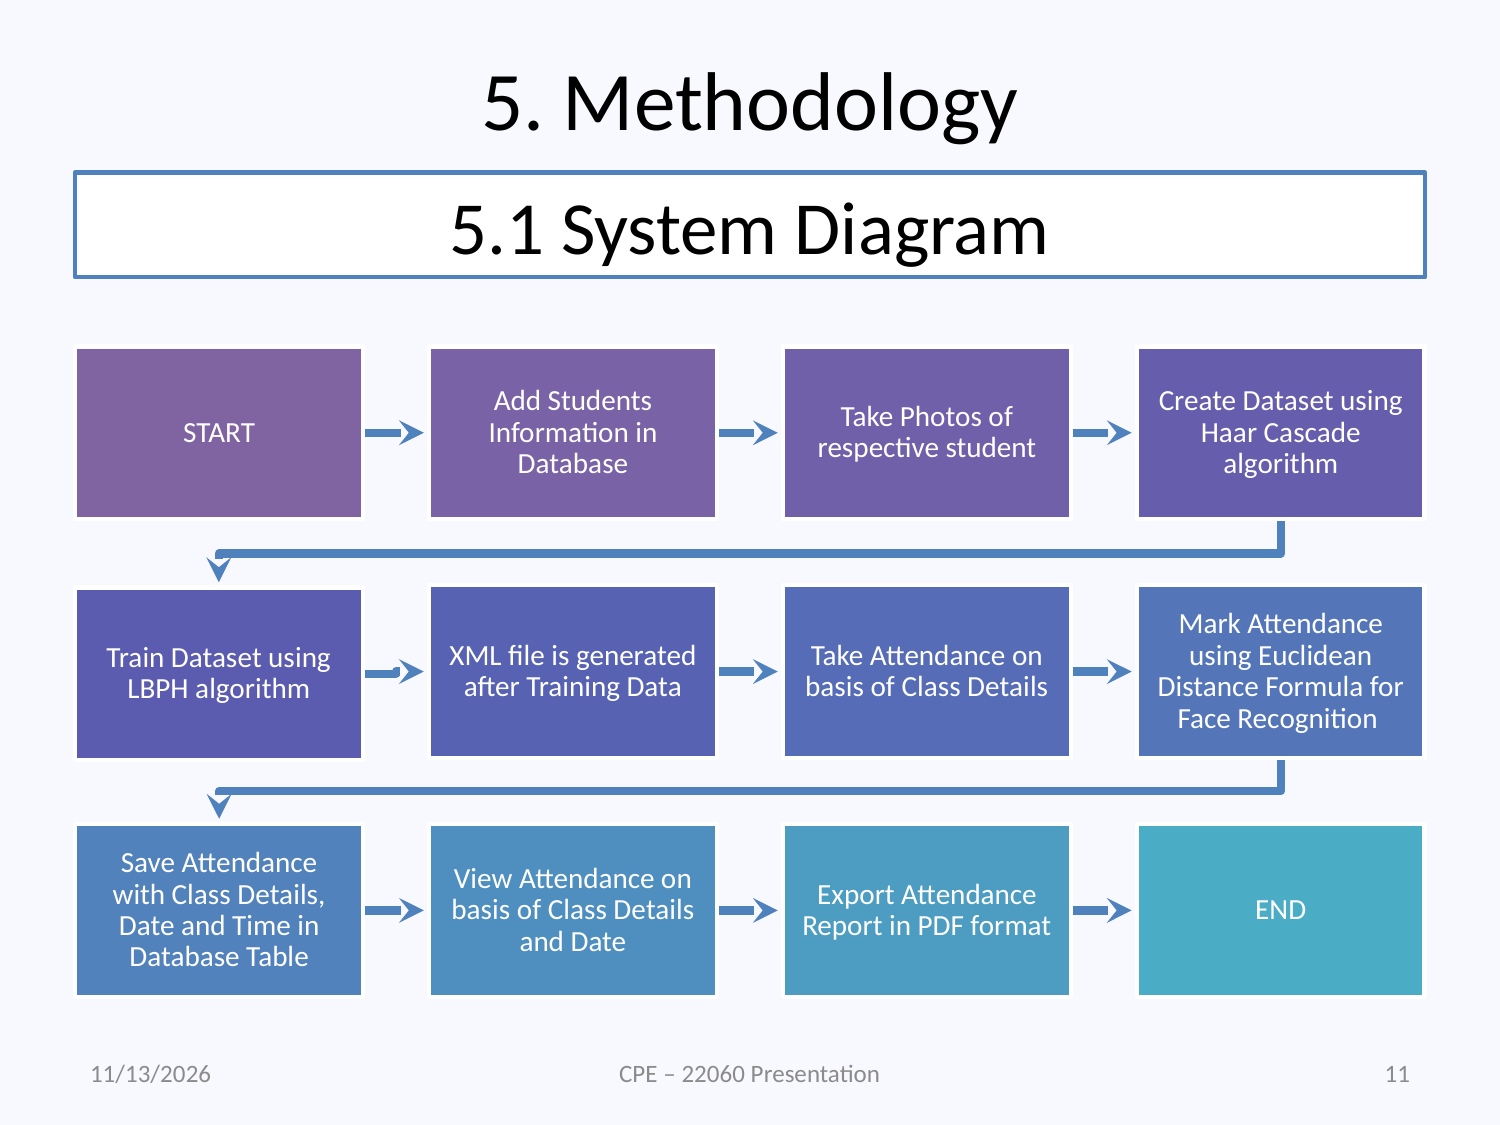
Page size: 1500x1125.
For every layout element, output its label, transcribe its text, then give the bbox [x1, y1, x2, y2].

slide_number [75, 1049, 425, 1103]
text_box 5.1 System Diagram [74, 172, 1425, 278]
title 5. Methodology [75, 45, 1425, 150]
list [74, 302, 1426, 1041]
slide_number 11 [1074, 1048, 1425, 1103]
footer CPE – 22060 Presentation [512, 1049, 988, 1103]
